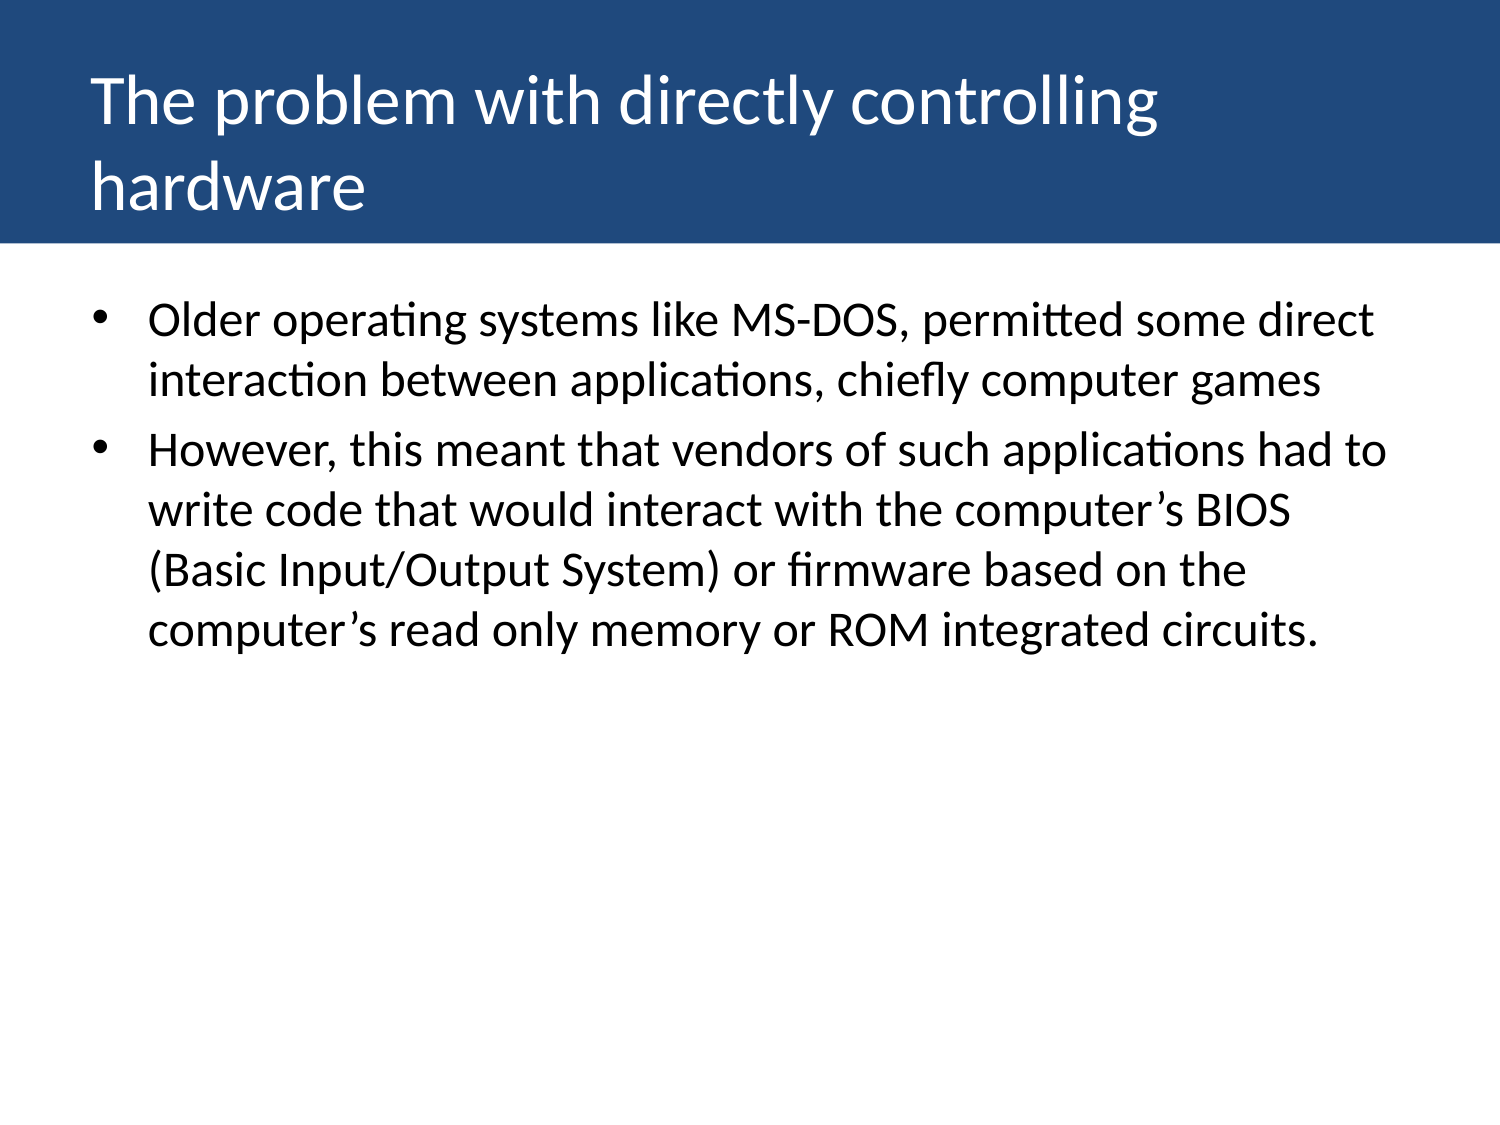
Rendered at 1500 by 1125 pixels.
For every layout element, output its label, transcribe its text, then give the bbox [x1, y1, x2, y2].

list Older operating systems like MS-DOS, permitted some direct interaction between applications, chiefly computer games However, this meant that vendors of such applications had to write code that would interact with the computer’s BIOS (Basic Input/Output System) or firmware based on the computer’s read only memory or ROM integrated circuits. [76, 278, 1427, 1060]
title The problem with directly controlling hardware [75, 45, 1425, 233]
